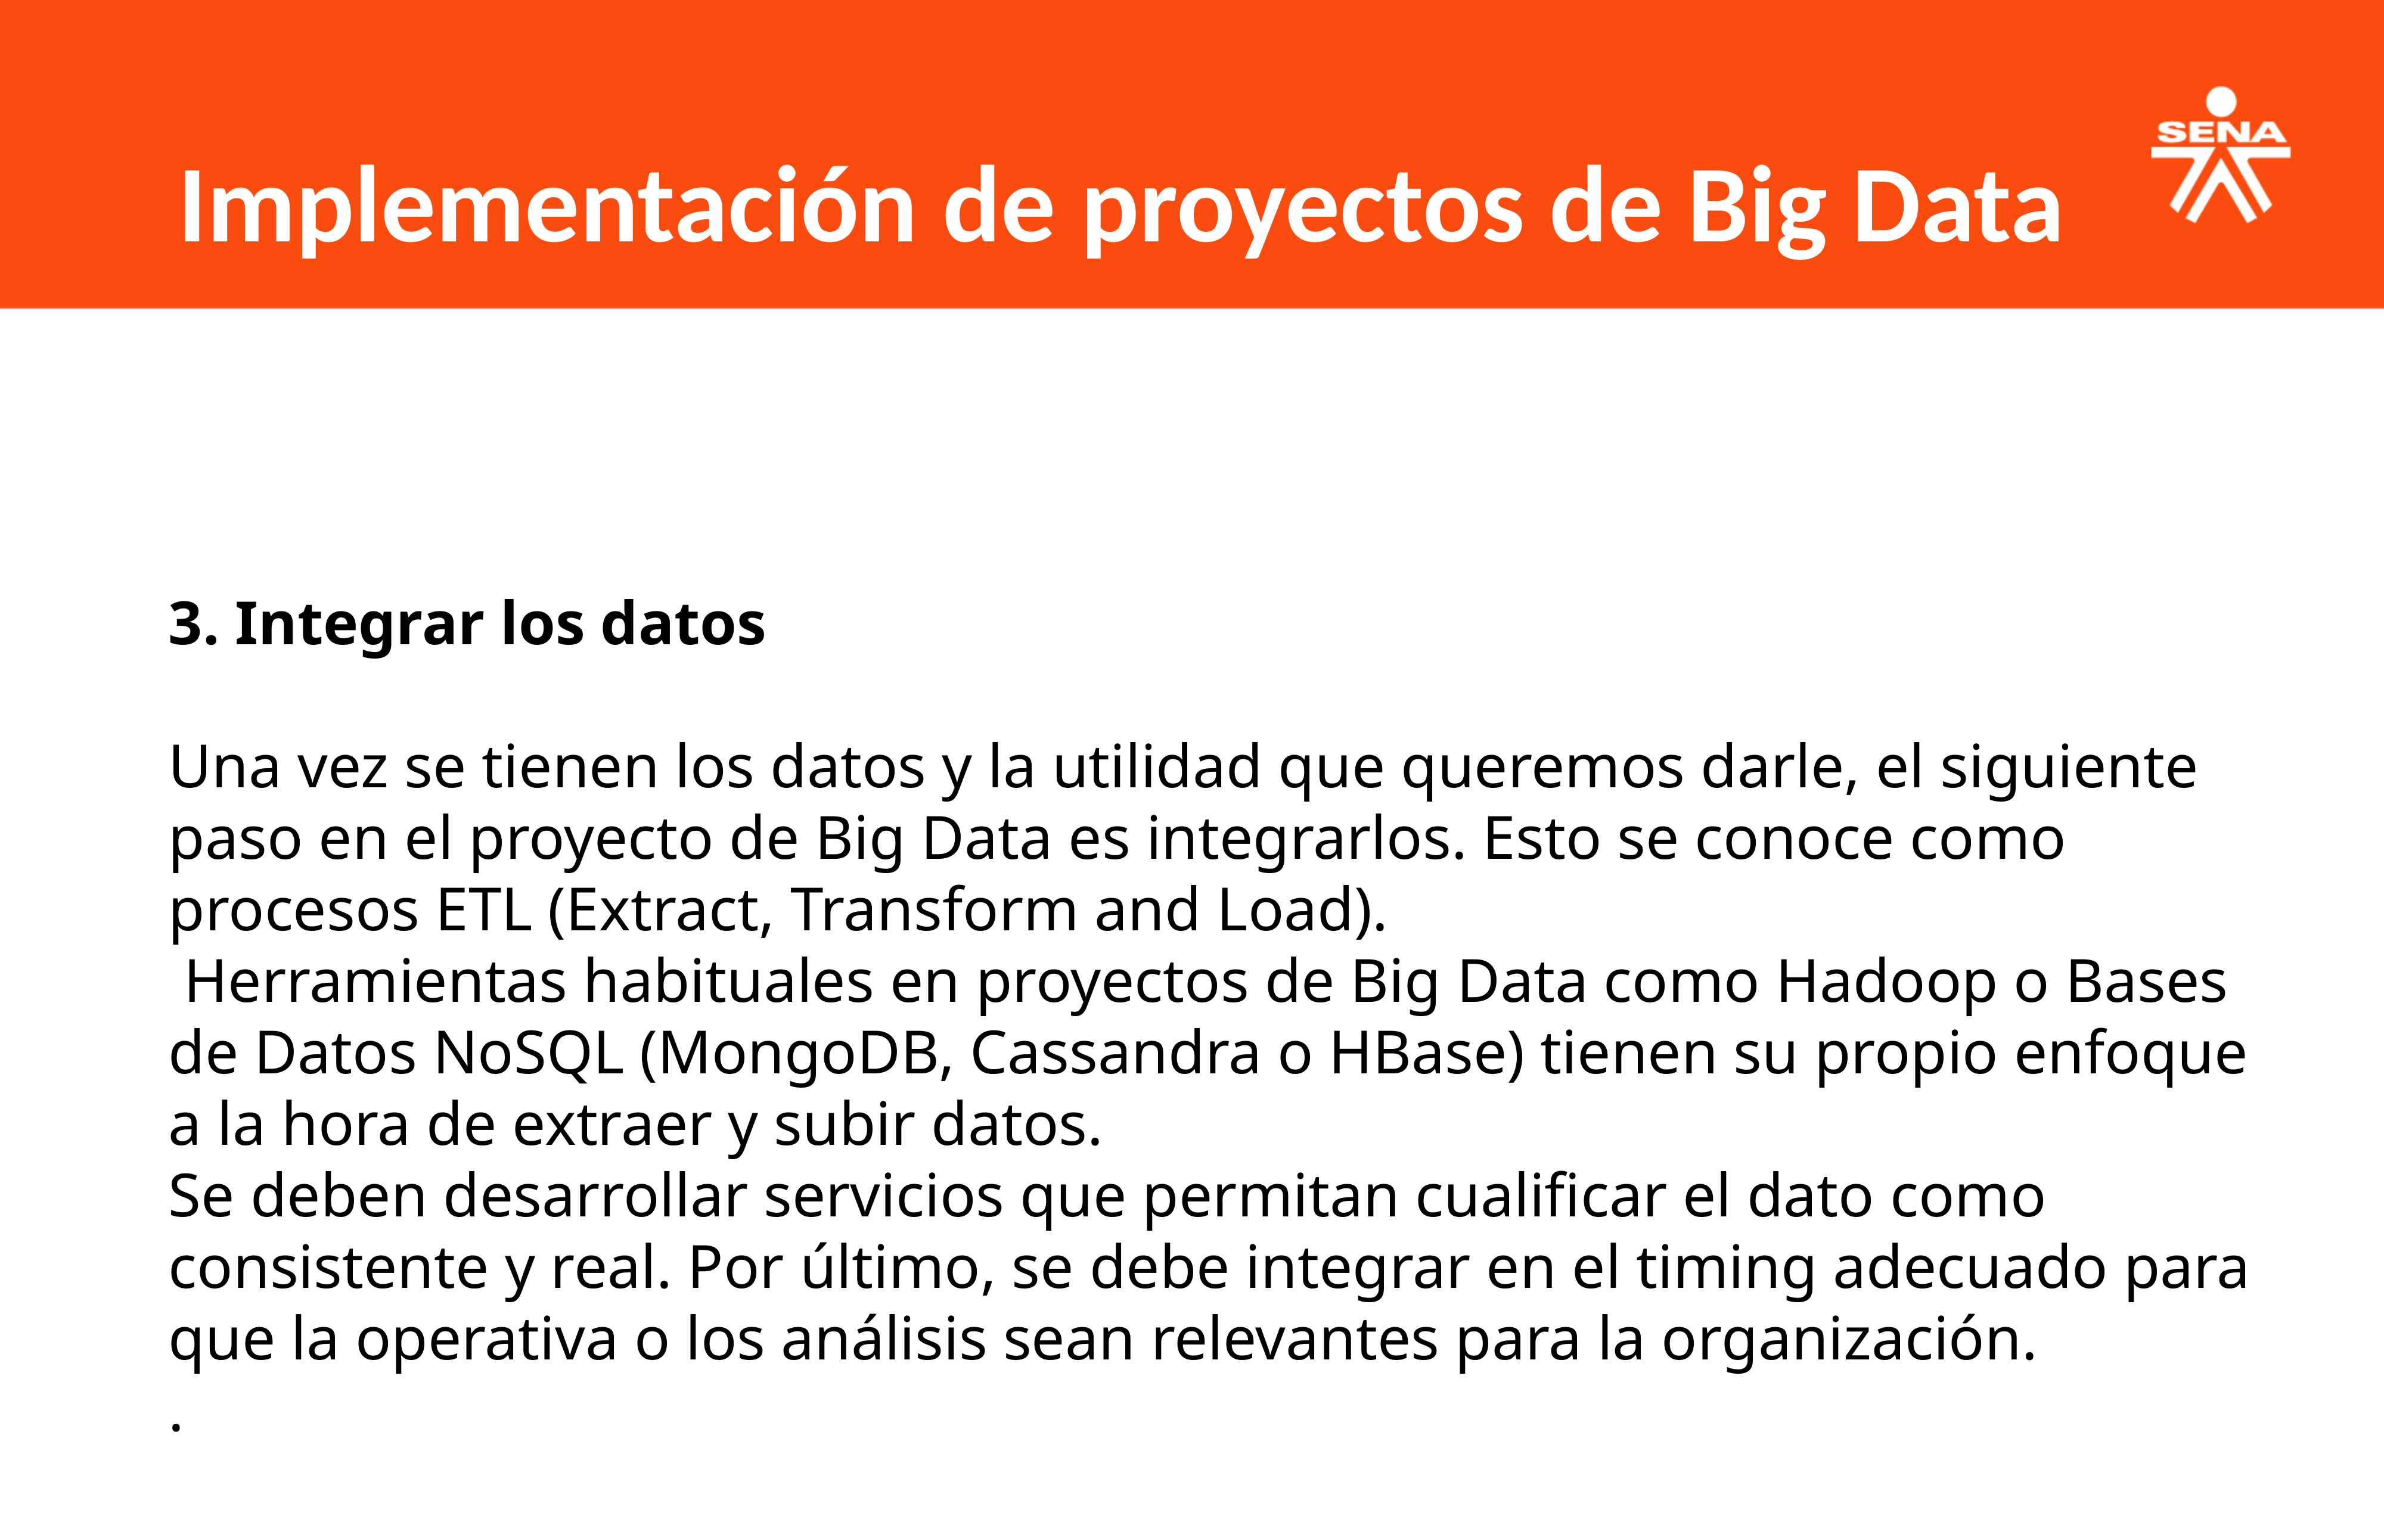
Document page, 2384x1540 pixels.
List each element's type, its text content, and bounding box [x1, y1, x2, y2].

text_box Implementación de proyectos de Big Data [160, 45, 2083, 269]
text_box 3. Integrar los datos Una vez se tienen los datos y la utilidad que queremos darle, el siguiente paso en el proyecto de Big Data es integrarlos. Esto se conoce como procesos ETL (Extract, Transform and Load). Herramientas habituales en proyectos de Big Data como Hadoop o Bases de Datos NoSQL (MongoDB, Cassandra o HBase) tienen su propio enfoque a la hora de extraer y subir datos. Se deben desarrollar servicios que permitan cualificar el dato como consistente y real. Por último, se debe integrar en el timing adecuado para que la operativa o los análisis sean relevantes para la organización. . [160, 494, 2262, 1519]
picture [0, 0, 2384, 1540]
